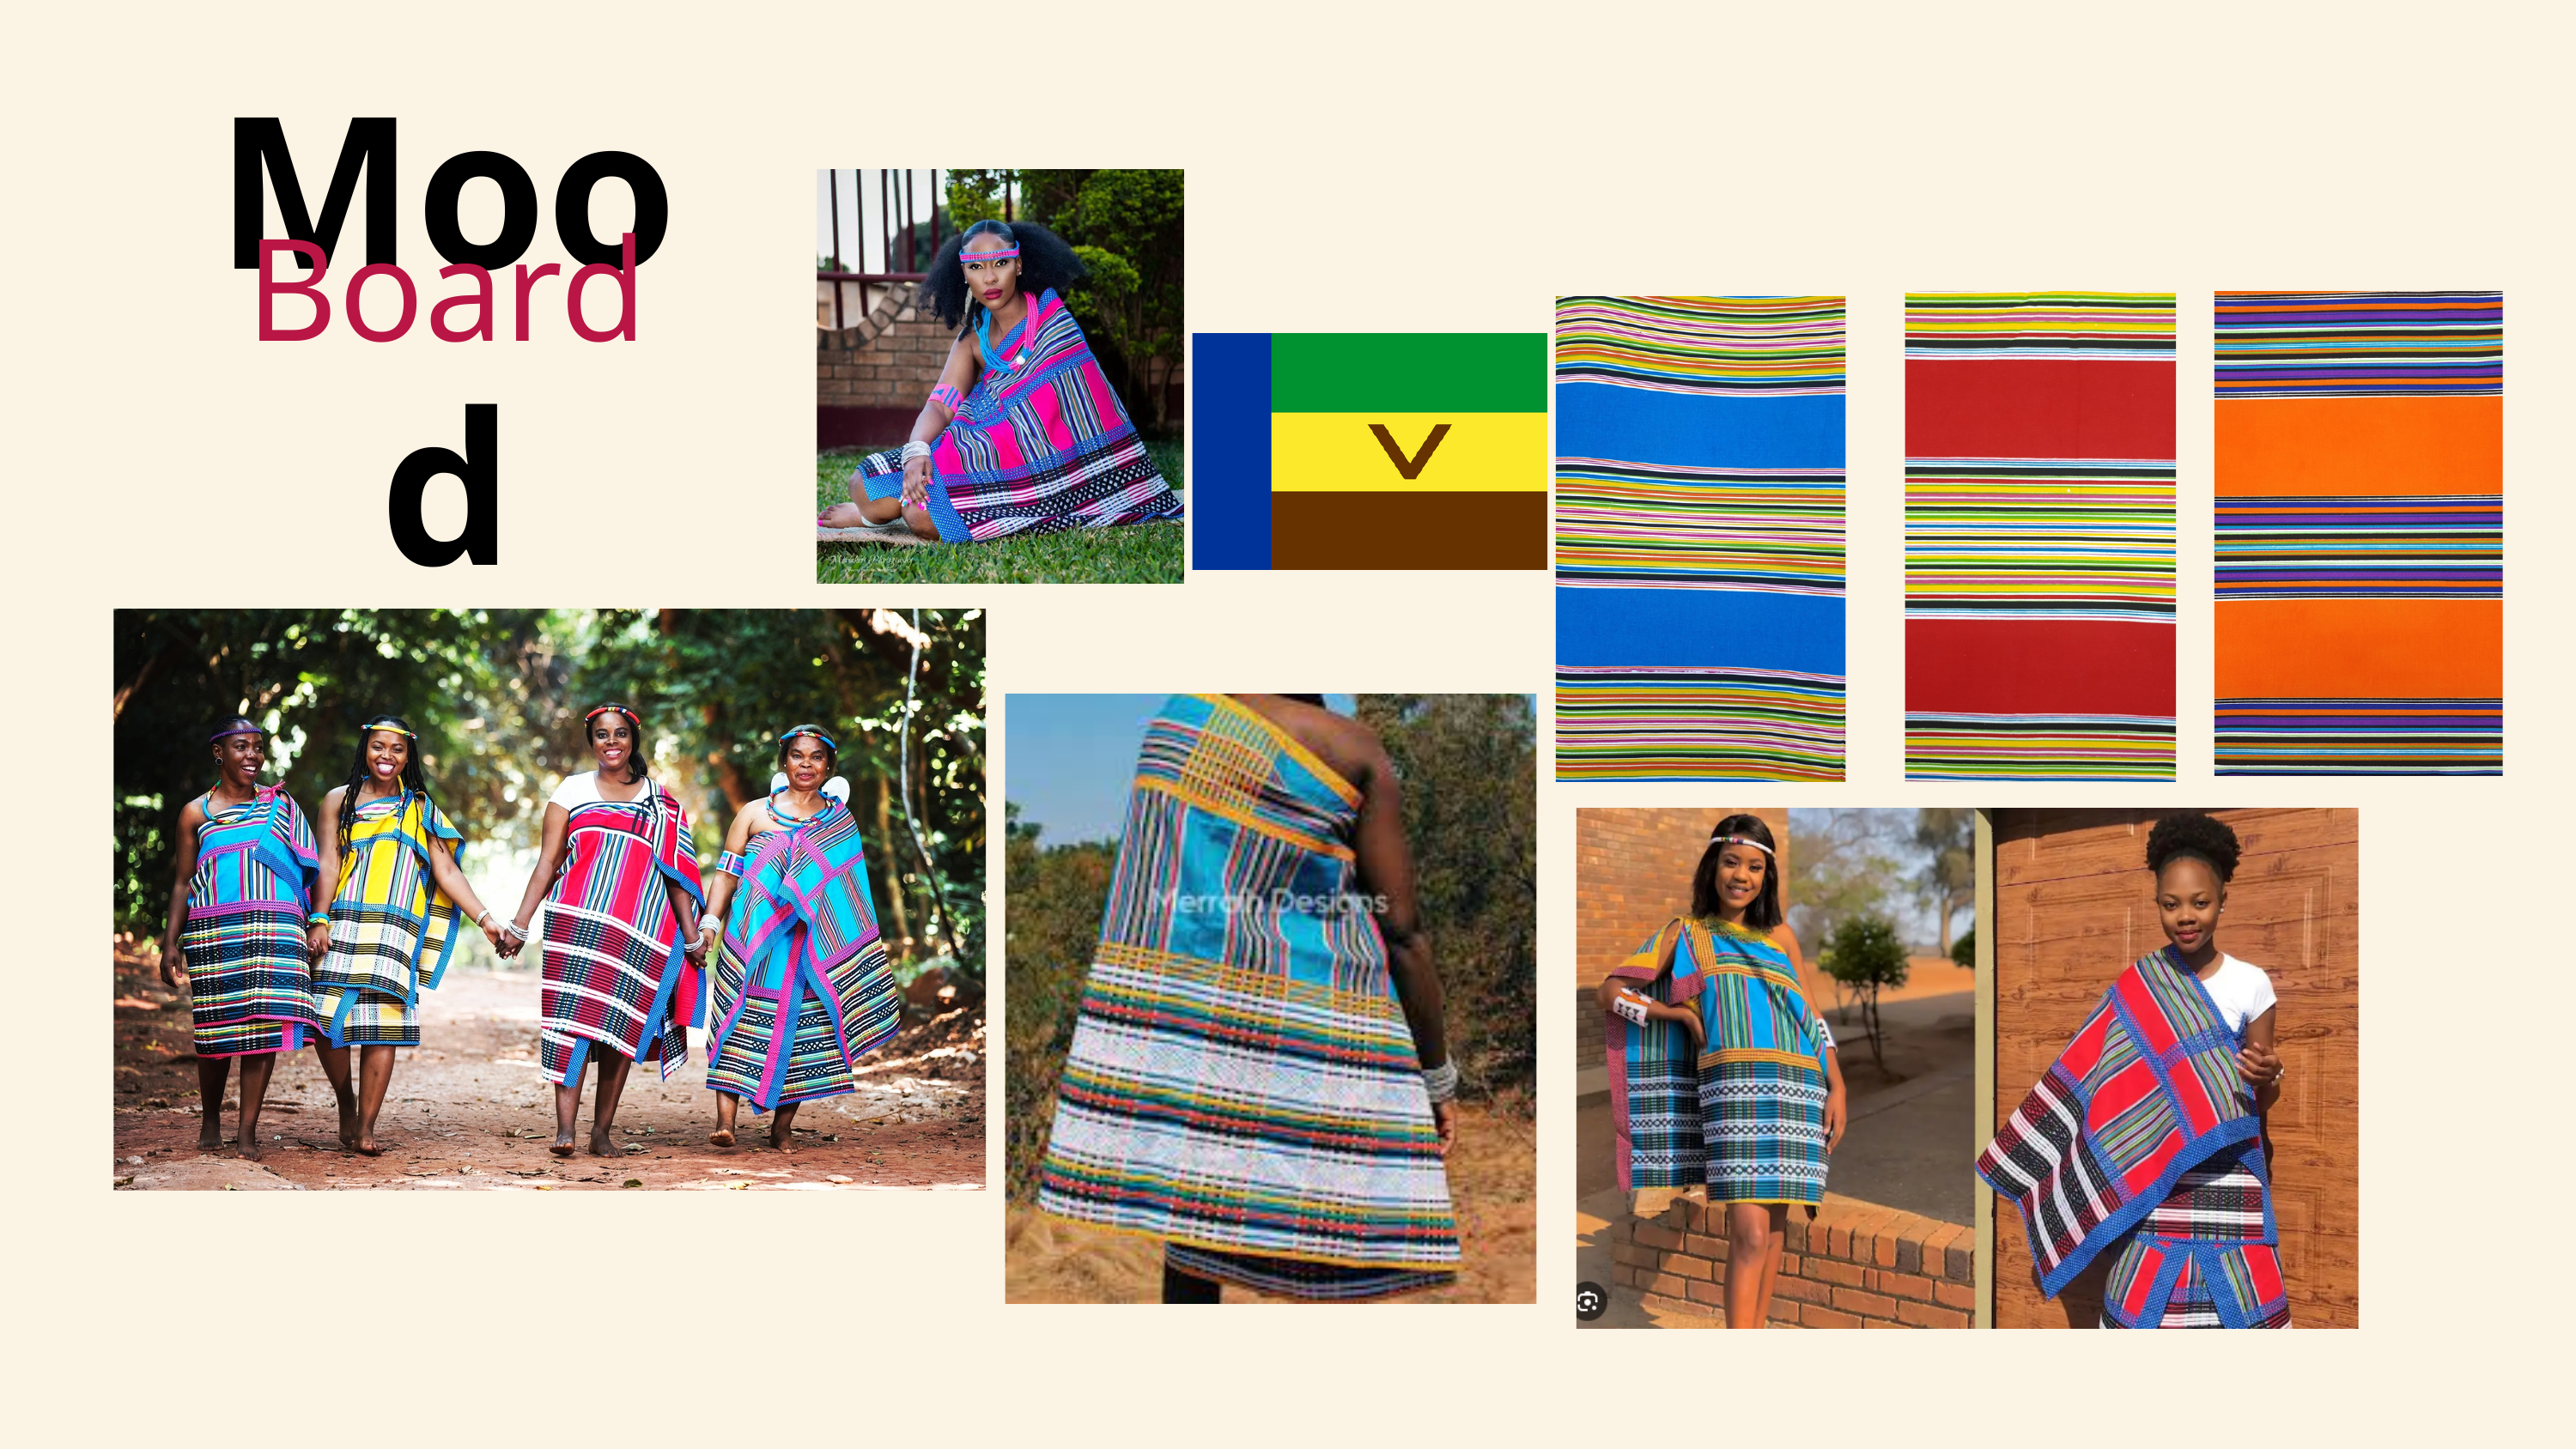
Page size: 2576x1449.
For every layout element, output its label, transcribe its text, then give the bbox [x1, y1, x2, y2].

text_box [1905, 291, 2177, 782]
text_box [1005, 694, 1537, 1304]
text_box Mood [182, 15, 712, 227]
text_box [1555, 296, 1846, 782]
text_box Mood [182, 370, 712, 608]
text_box [113, 609, 987, 1191]
text_box Board [14, 227, 817, 370]
text_box [1576, 808, 2359, 1329]
text_box [1192, 333, 1548, 570]
text_box [2214, 291, 2503, 776]
text_box [817, 169, 1184, 584]
